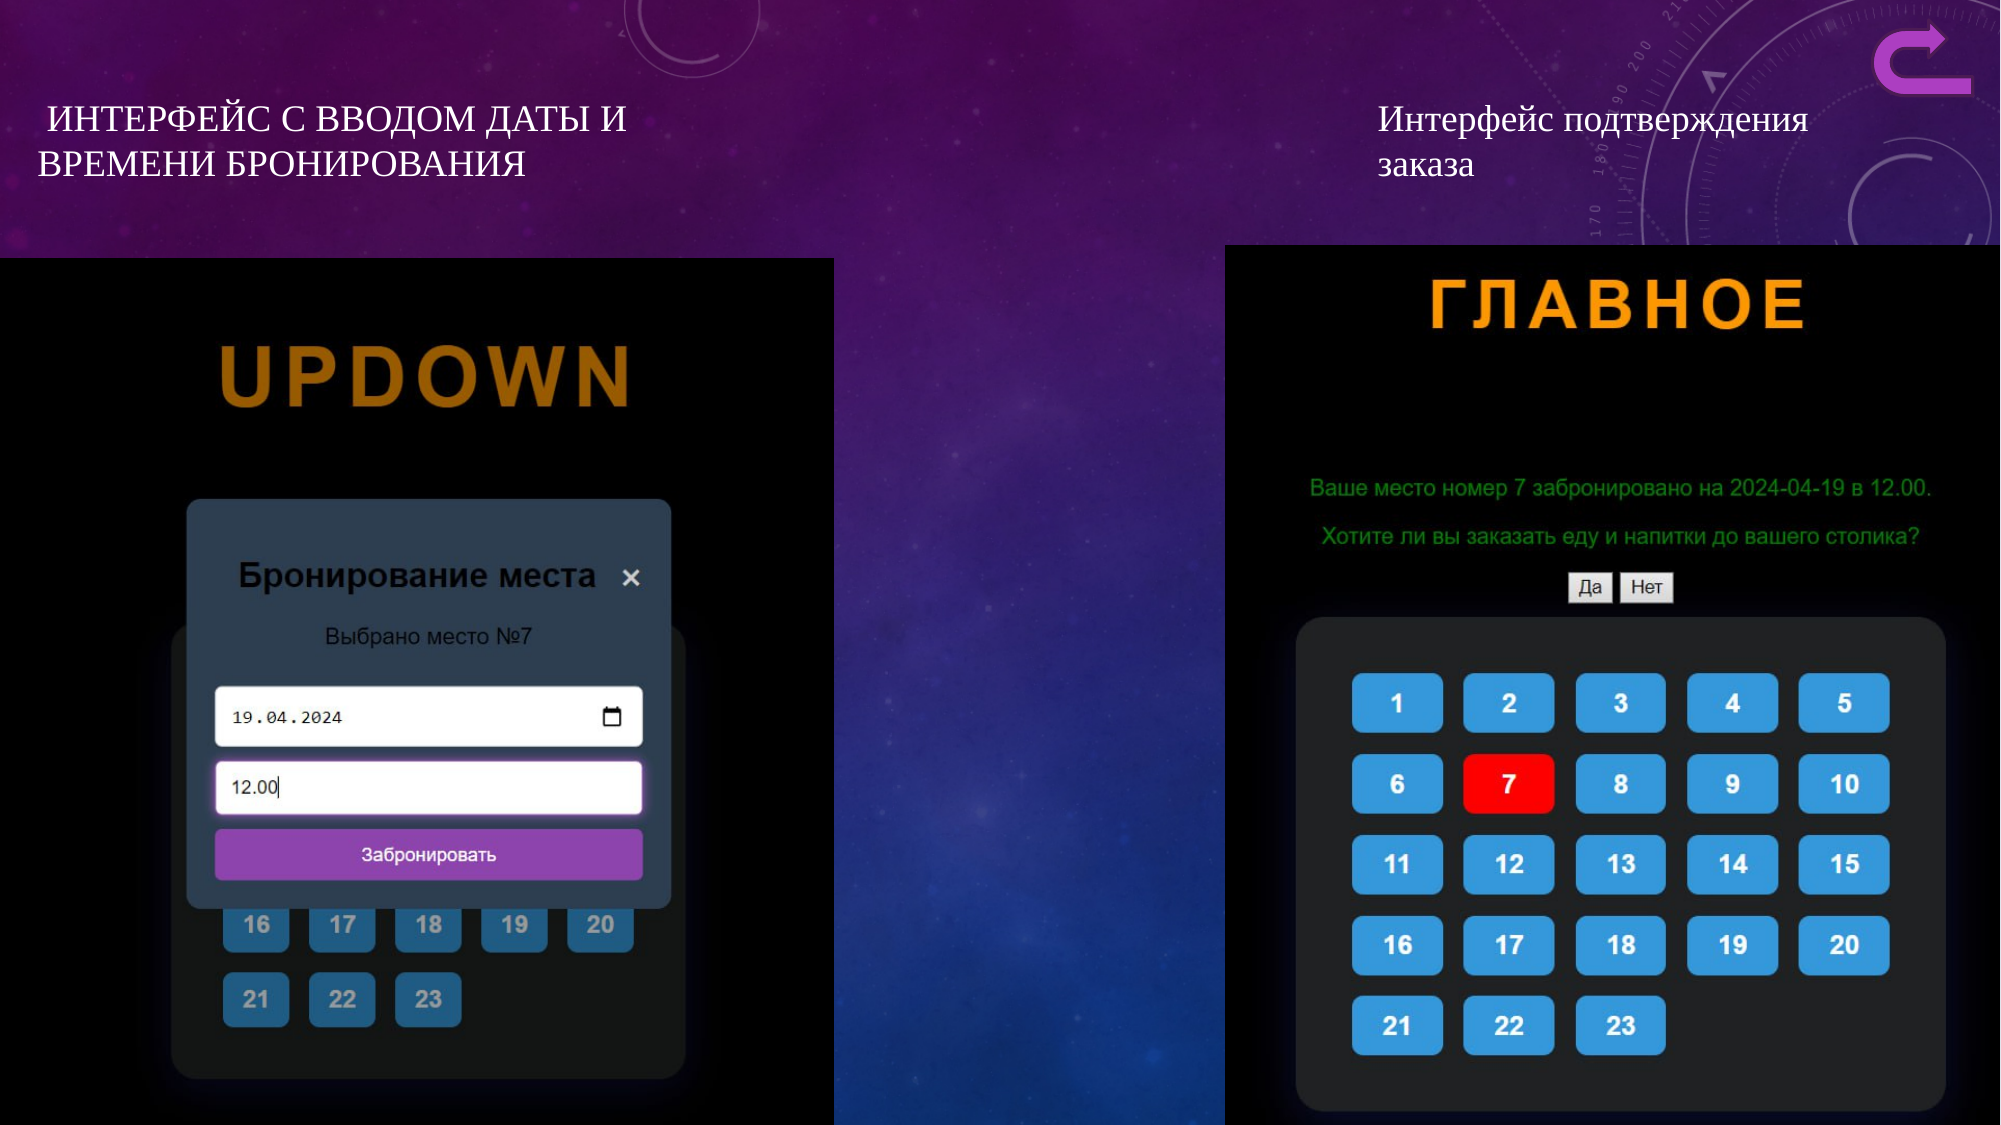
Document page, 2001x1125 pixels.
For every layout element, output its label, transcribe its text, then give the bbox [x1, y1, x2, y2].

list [0, 258, 835, 1125]
text_box [1870, 18, 1975, 98]
title Интерфейс с вводом даты и времени бронирования [22, 19, 667, 258]
picture [0, 0, 2001, 1125]
text_box Интерфейс подтверждения заказа [1362, 86, 1923, 191]
